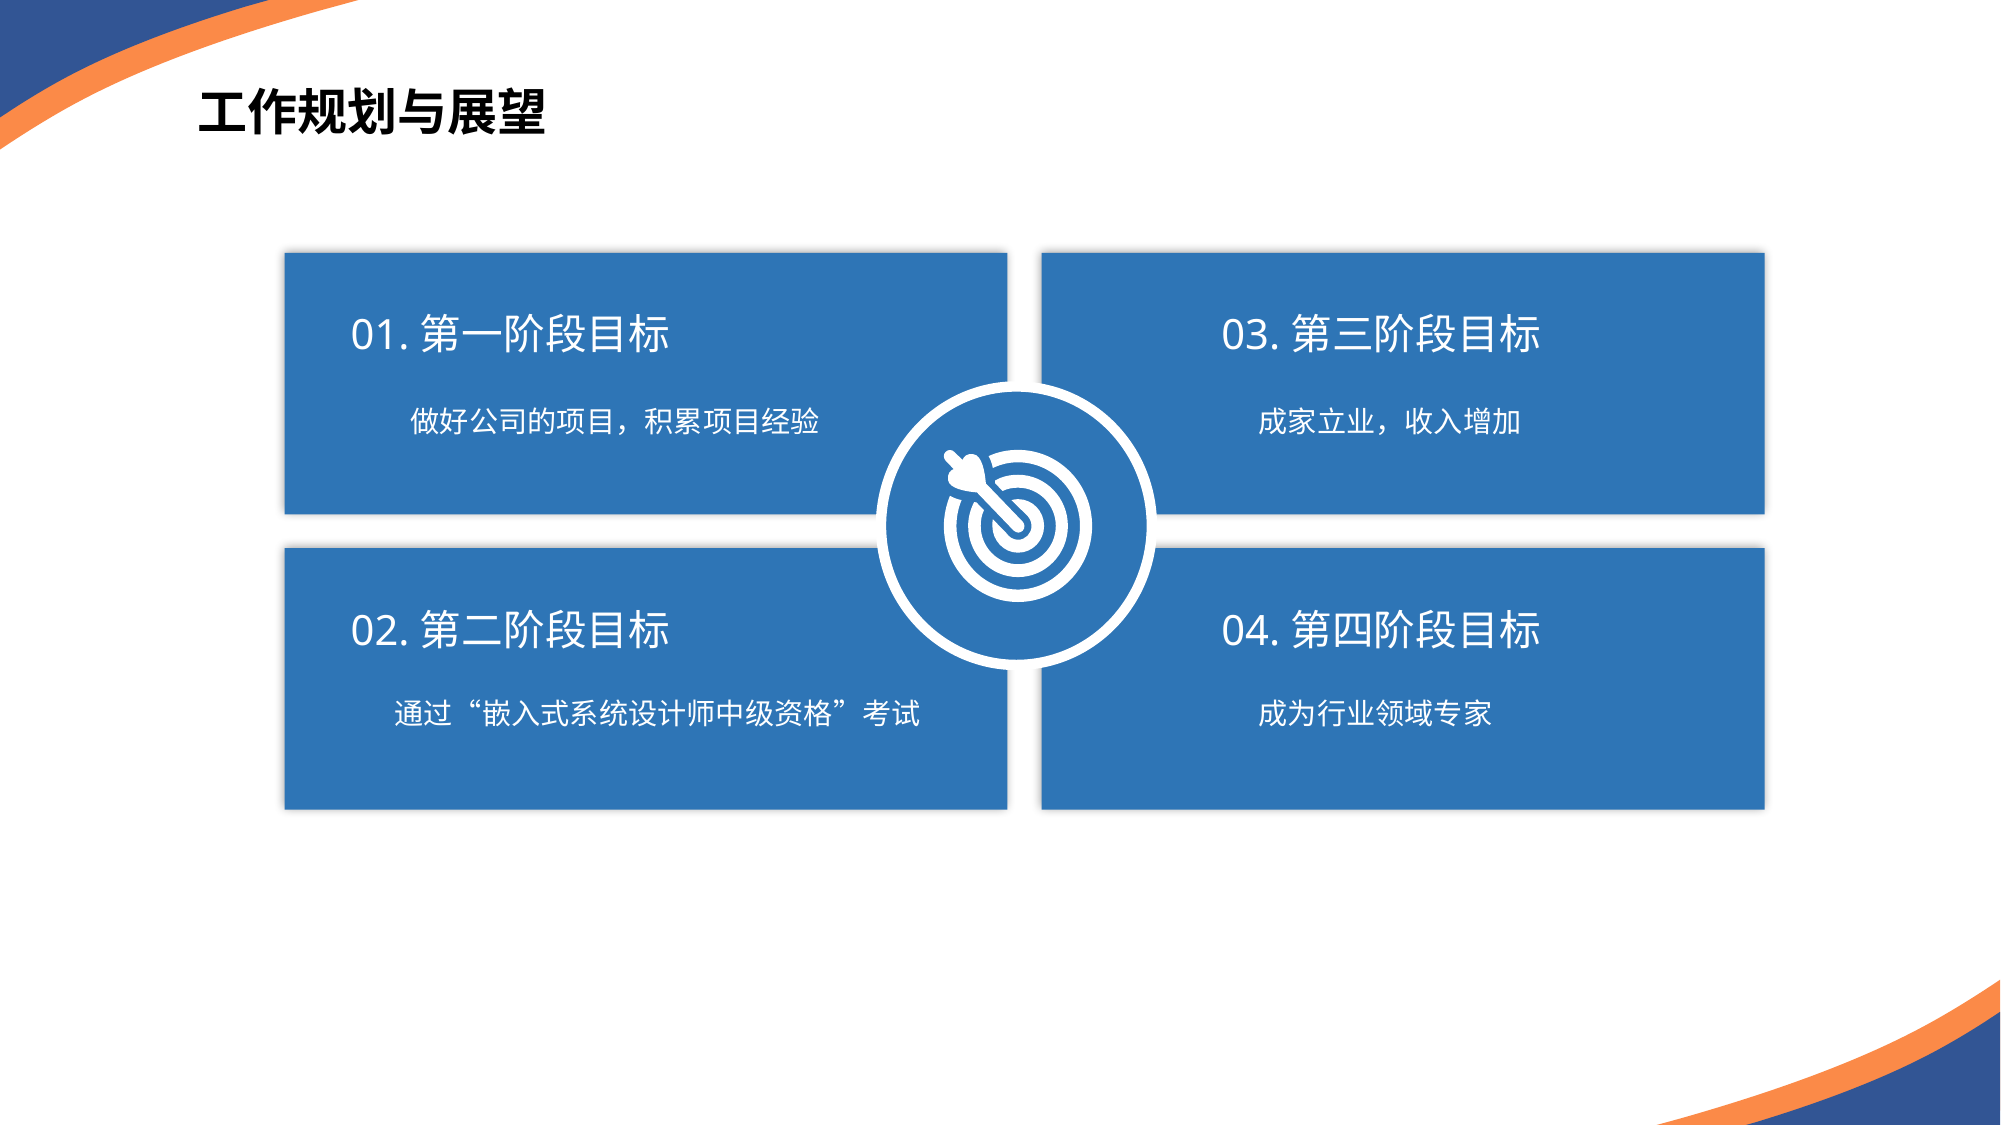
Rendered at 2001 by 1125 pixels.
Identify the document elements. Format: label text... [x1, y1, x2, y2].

text_box [284, 547, 1009, 811]
text_box 02.第二阶段目标 [335, 595, 696, 661]
text_box 做好公司的项目，积累项目经验 [395, 385, 857, 446]
text_box 04.第四阶段目标 [1206, 595, 1567, 661]
text_box 成家立业，收入增加 [1243, 384, 1641, 446]
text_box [880, 386, 1152, 665]
text_box [1041, 547, 1766, 811]
text_box 03.第三阶段目标 [1206, 300, 1567, 366]
text_box 工作规划与展望 [182, 73, 850, 149]
text_box 01.第一阶段目标 [335, 300, 696, 366]
text_box 通过“嵌入式系统设计师中级资格”考试 [379, 677, 965, 738]
text_box [284, 252, 1009, 515]
text_box [1041, 252, 1766, 515]
text_box 成为行业领域专家 [1243, 677, 1580, 738]
